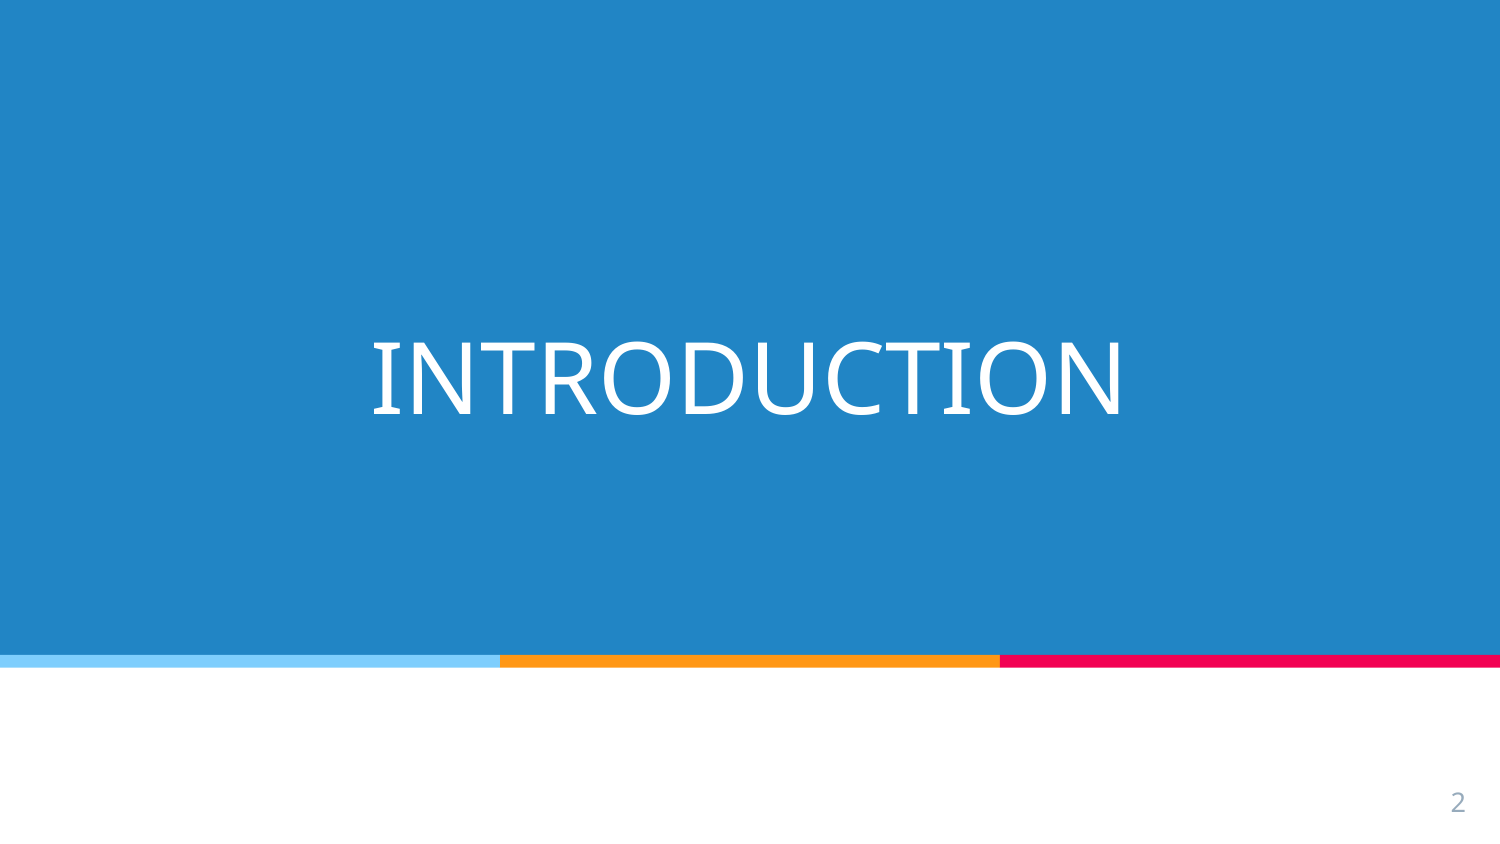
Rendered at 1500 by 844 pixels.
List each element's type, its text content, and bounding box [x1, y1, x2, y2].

slide_number 2 [1391, 770, 1482, 822]
title INTRODUCTION [112, 259, 1388, 450]
